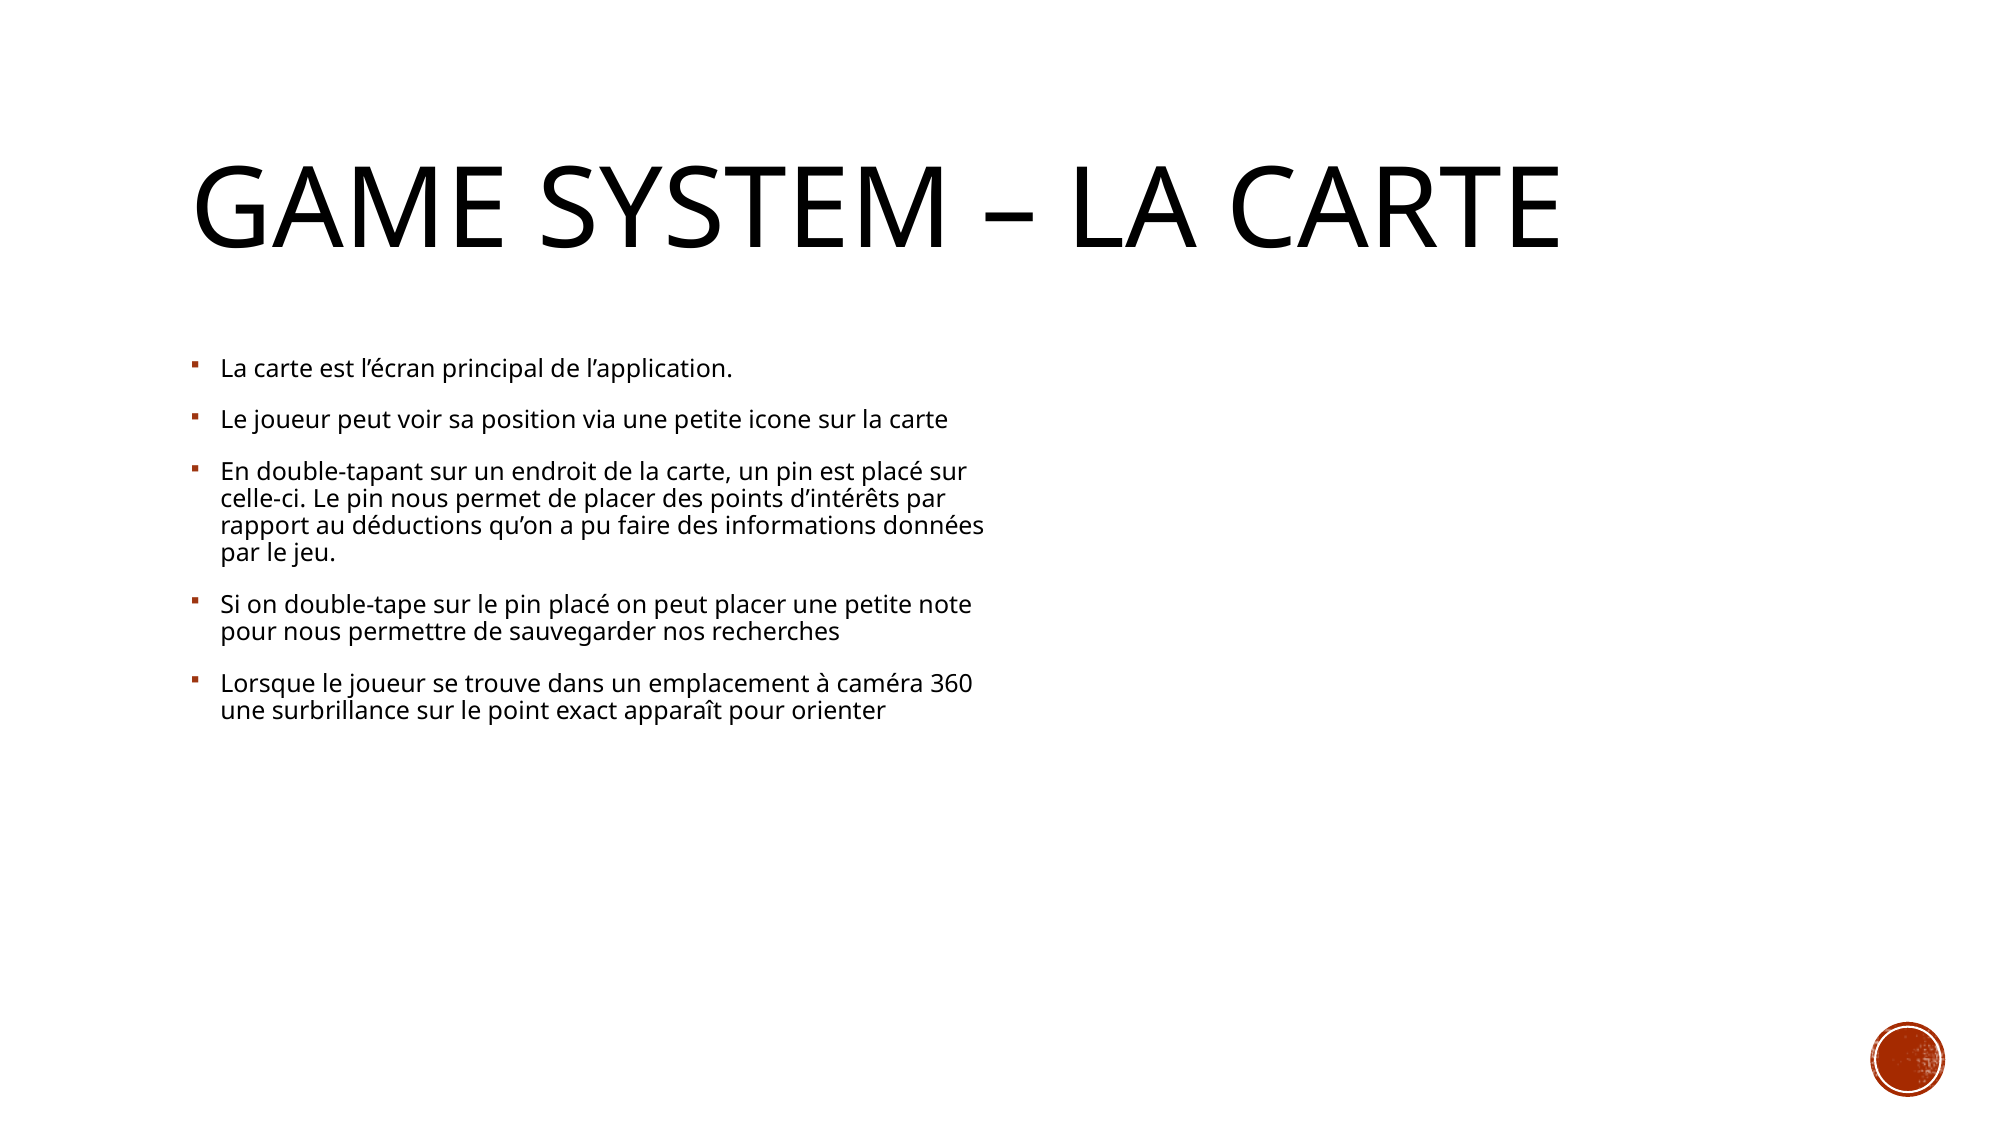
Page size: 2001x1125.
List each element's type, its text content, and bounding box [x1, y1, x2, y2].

title Game System – LA CARte [175, 79, 1826, 344]
list La carte est l’écran principal de l’application. Le joueur peut voir sa position via une petite icone sur la carte En double-tapant sur un endroit de la carte, un pin est placé sur celle-ci. Le pin nous permet de placer des points d’intérêts par rapport au déductions qu’on a pu faire des informations données par le jeu. Si on double-tape sur le pin placé on peut placer une petite note pour nous permettre de sauvegarder nos recherches Lorsque le joueur se trouve dans un emplacement à caméra 360 une surbrillance sur le point exact apparaît pour orienter [175, 348, 1015, 1013]
